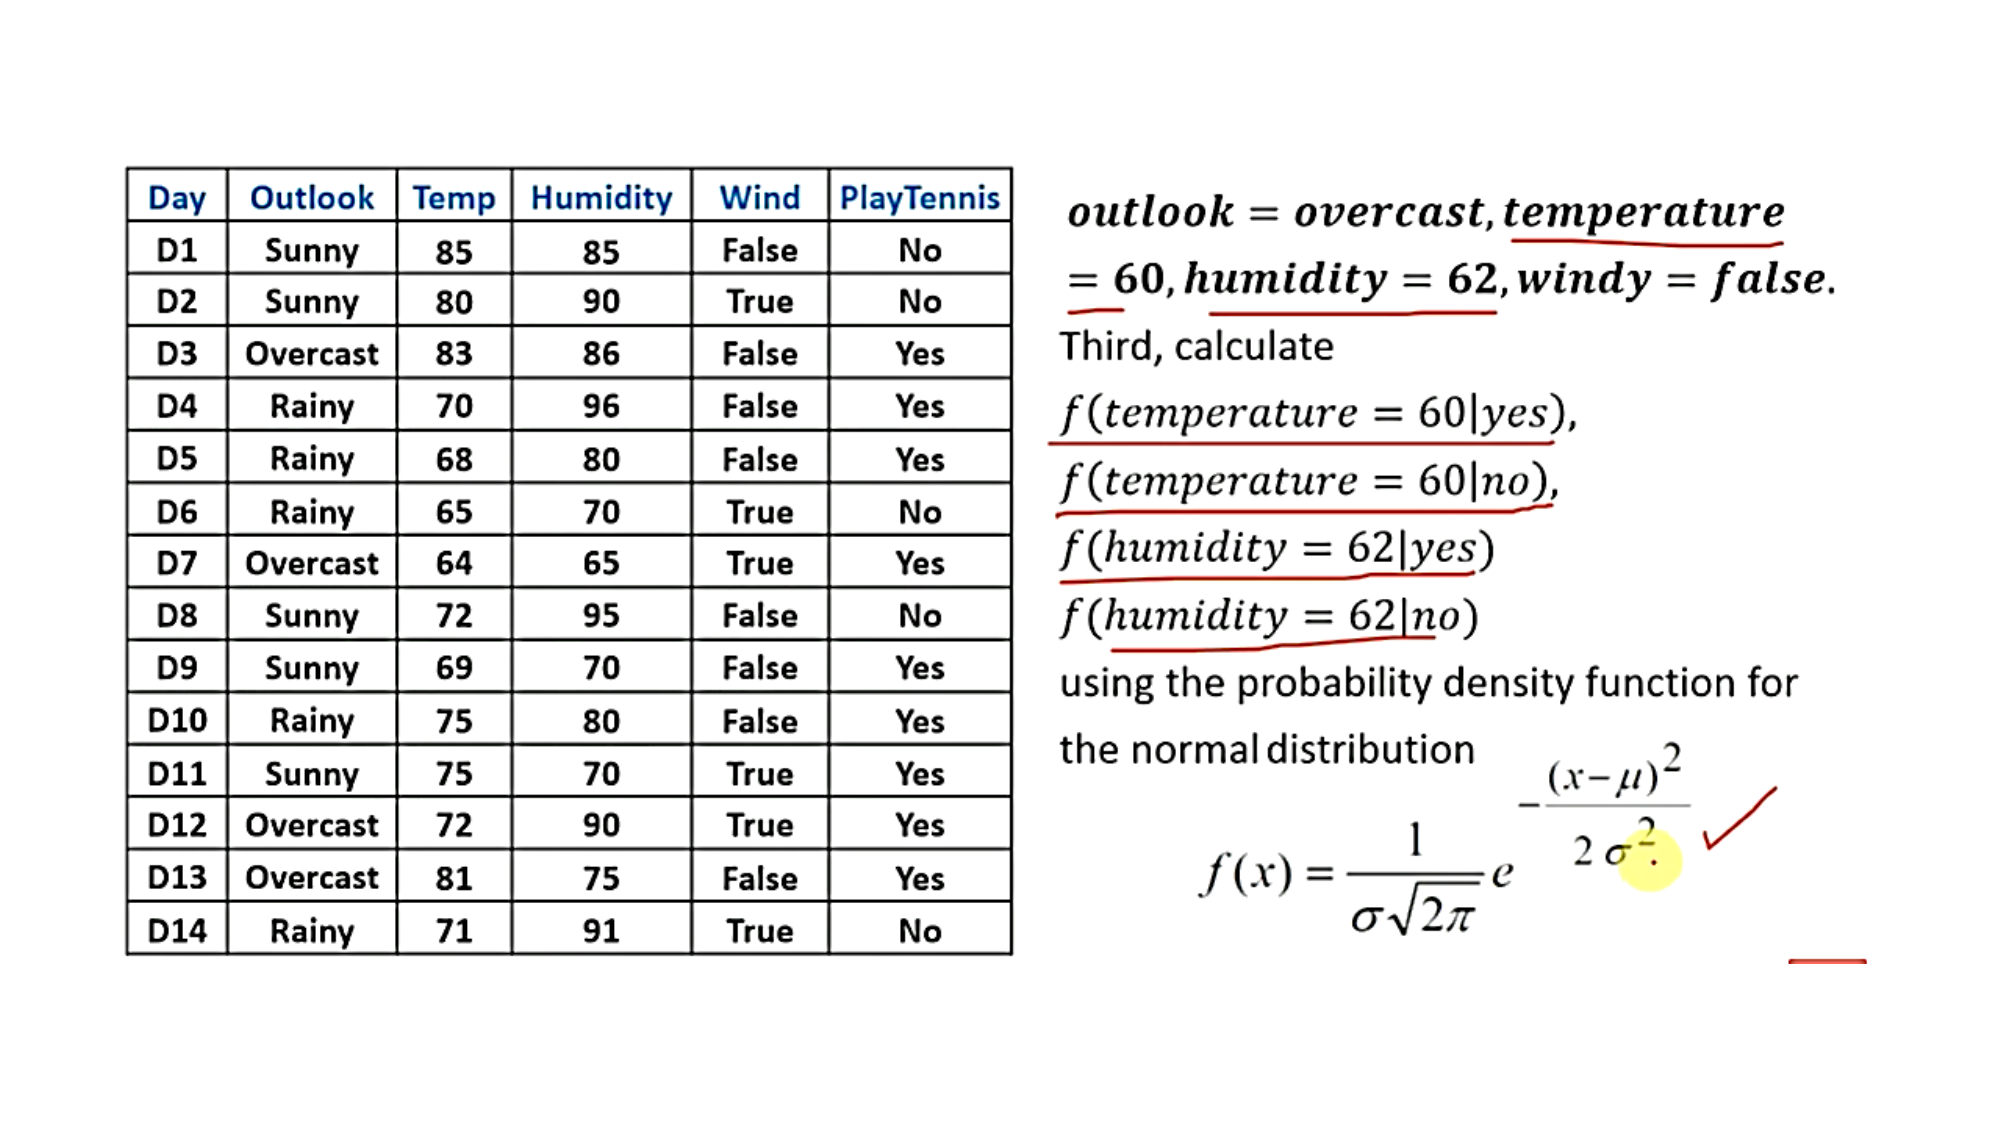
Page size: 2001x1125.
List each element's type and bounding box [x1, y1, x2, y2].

picture [122, 160, 1878, 965]
